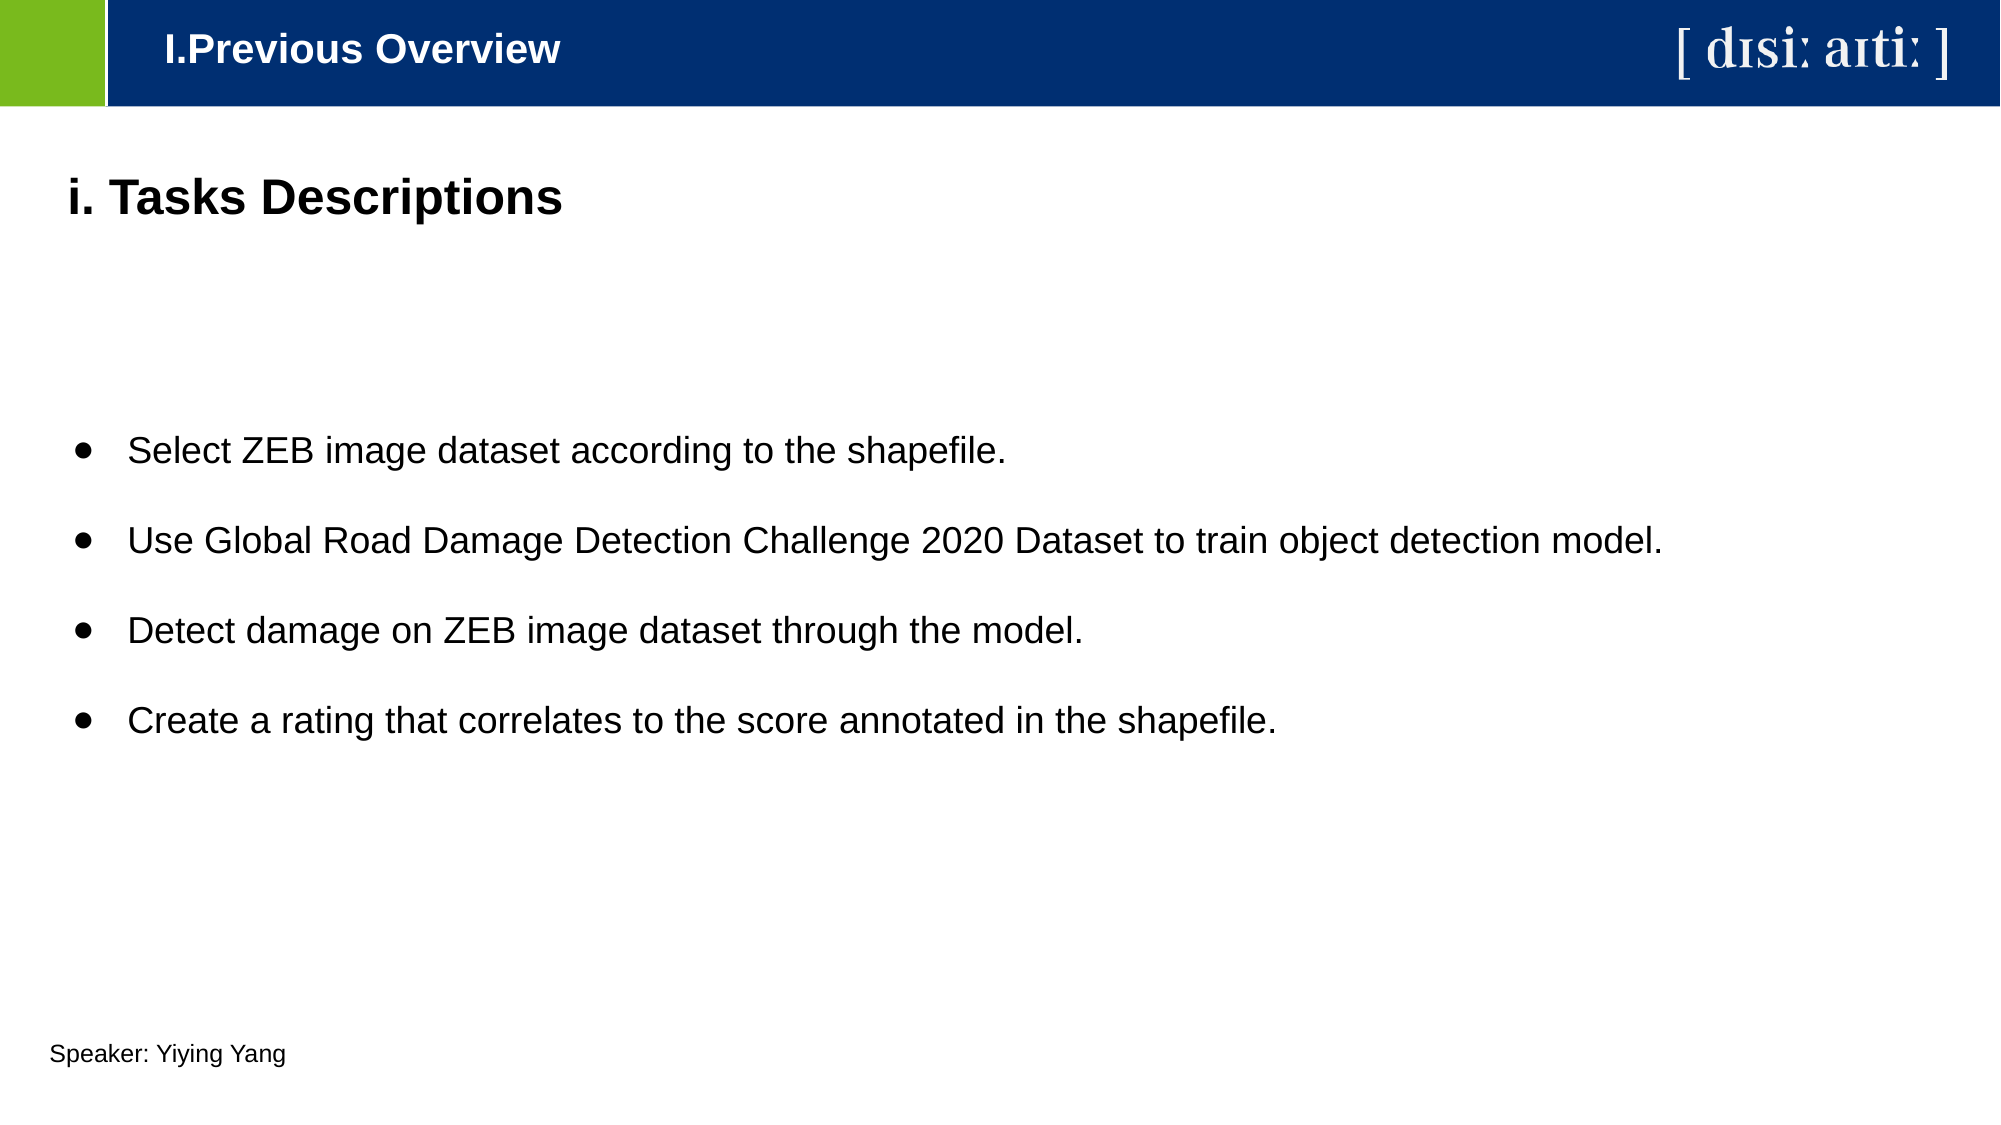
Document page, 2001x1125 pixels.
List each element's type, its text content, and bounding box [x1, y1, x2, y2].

title I.Previous Overview [162, 19, 727, 162]
picture [1825, 26, 1919, 67]
text_box Speaker: Yiying Yang [47, 1036, 463, 1068]
text_box i. Tasks Descriptions Select ZEB image dataset according to the shapefile. Use Global Road Damage Detection Challenge 2020 Dataset to train object detection model. Detect damage on ZEB image dataset through the model. Create a rating that correlates to the score annotated in the shapefile. [65, 162, 1800, 966]
picture [1707, 26, 1809, 68]
